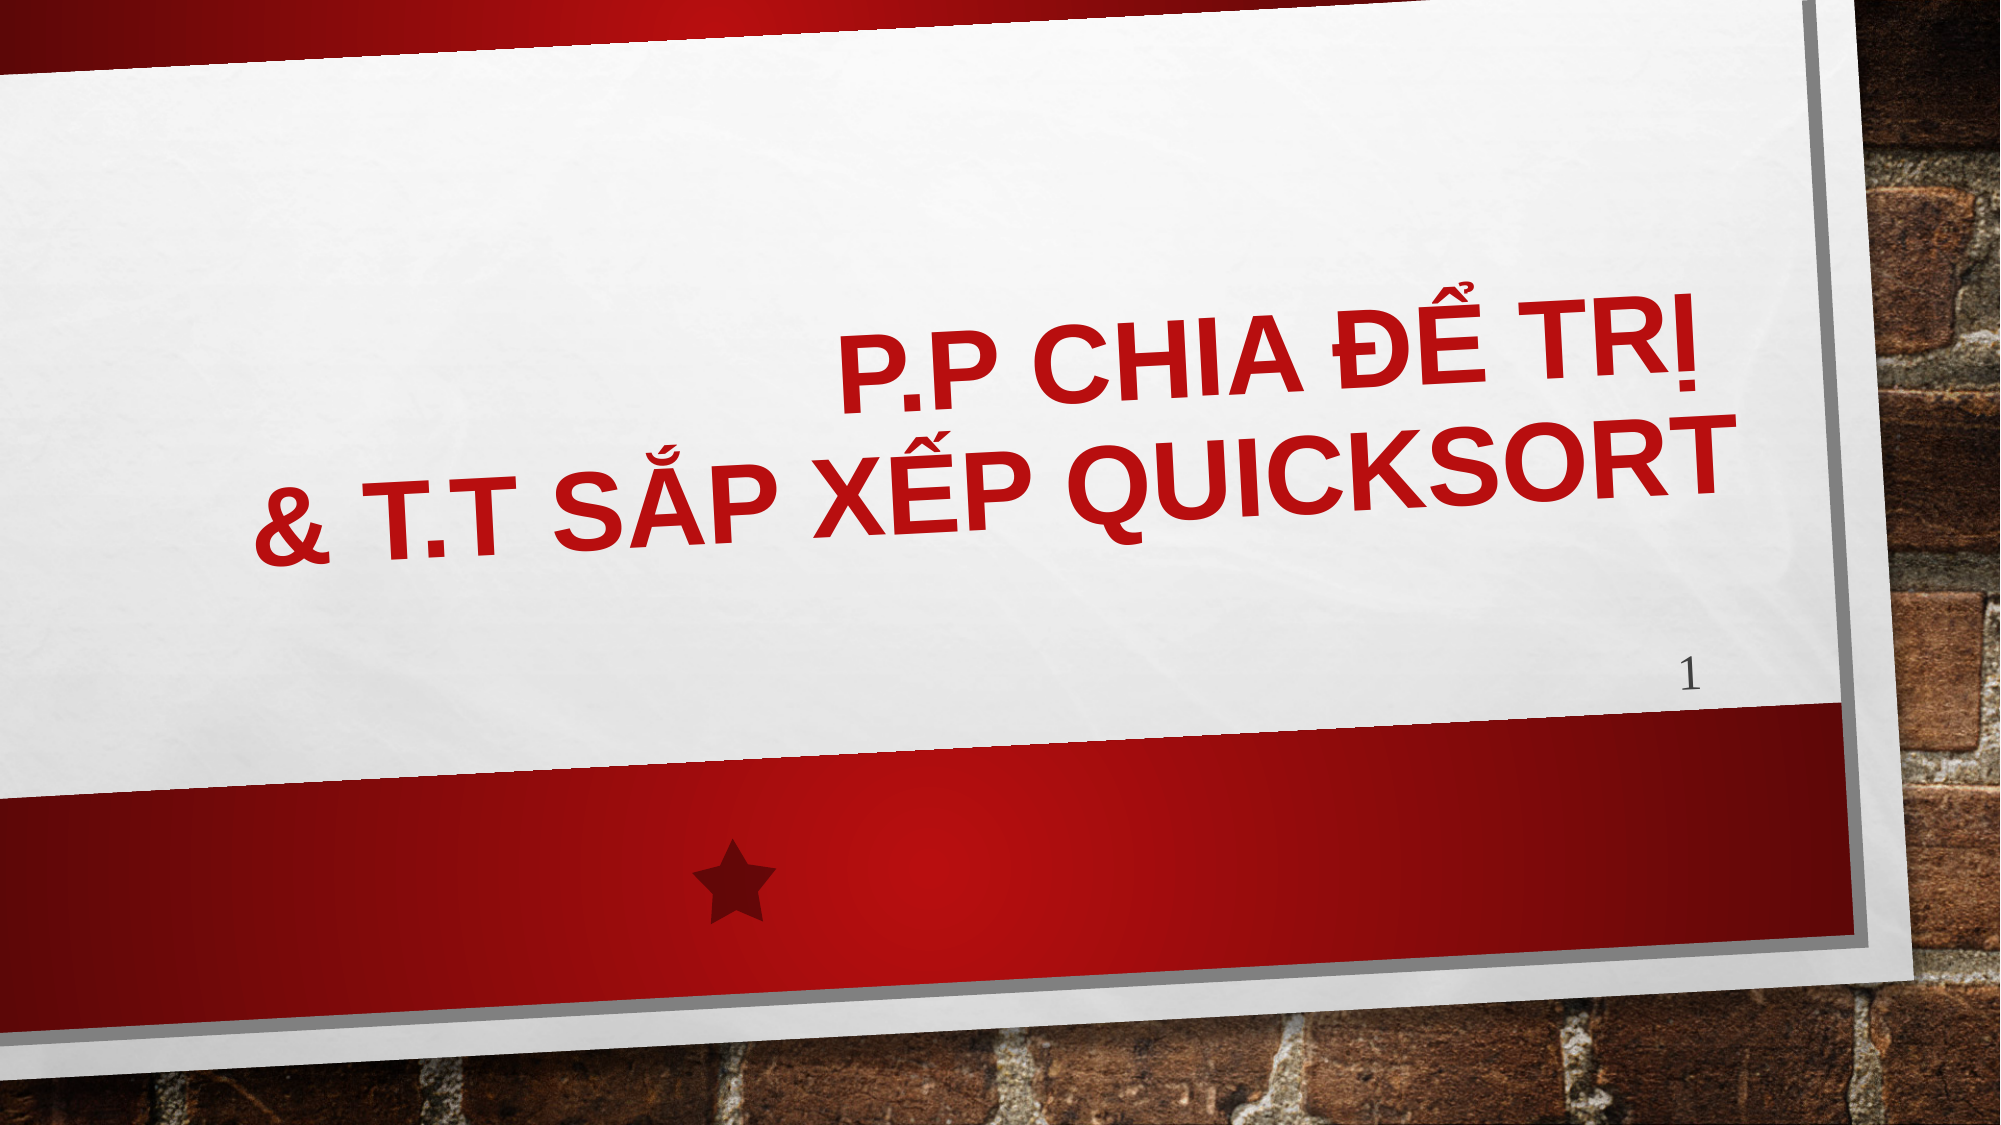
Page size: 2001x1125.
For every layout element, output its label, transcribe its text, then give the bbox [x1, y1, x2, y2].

slide_number 1 [1614, 624, 1767, 715]
title p.P chia để trị & t.t sắp xếp quicksort [135, 67, 1758, 605]
picture [0, 0, 2000, 1125]
